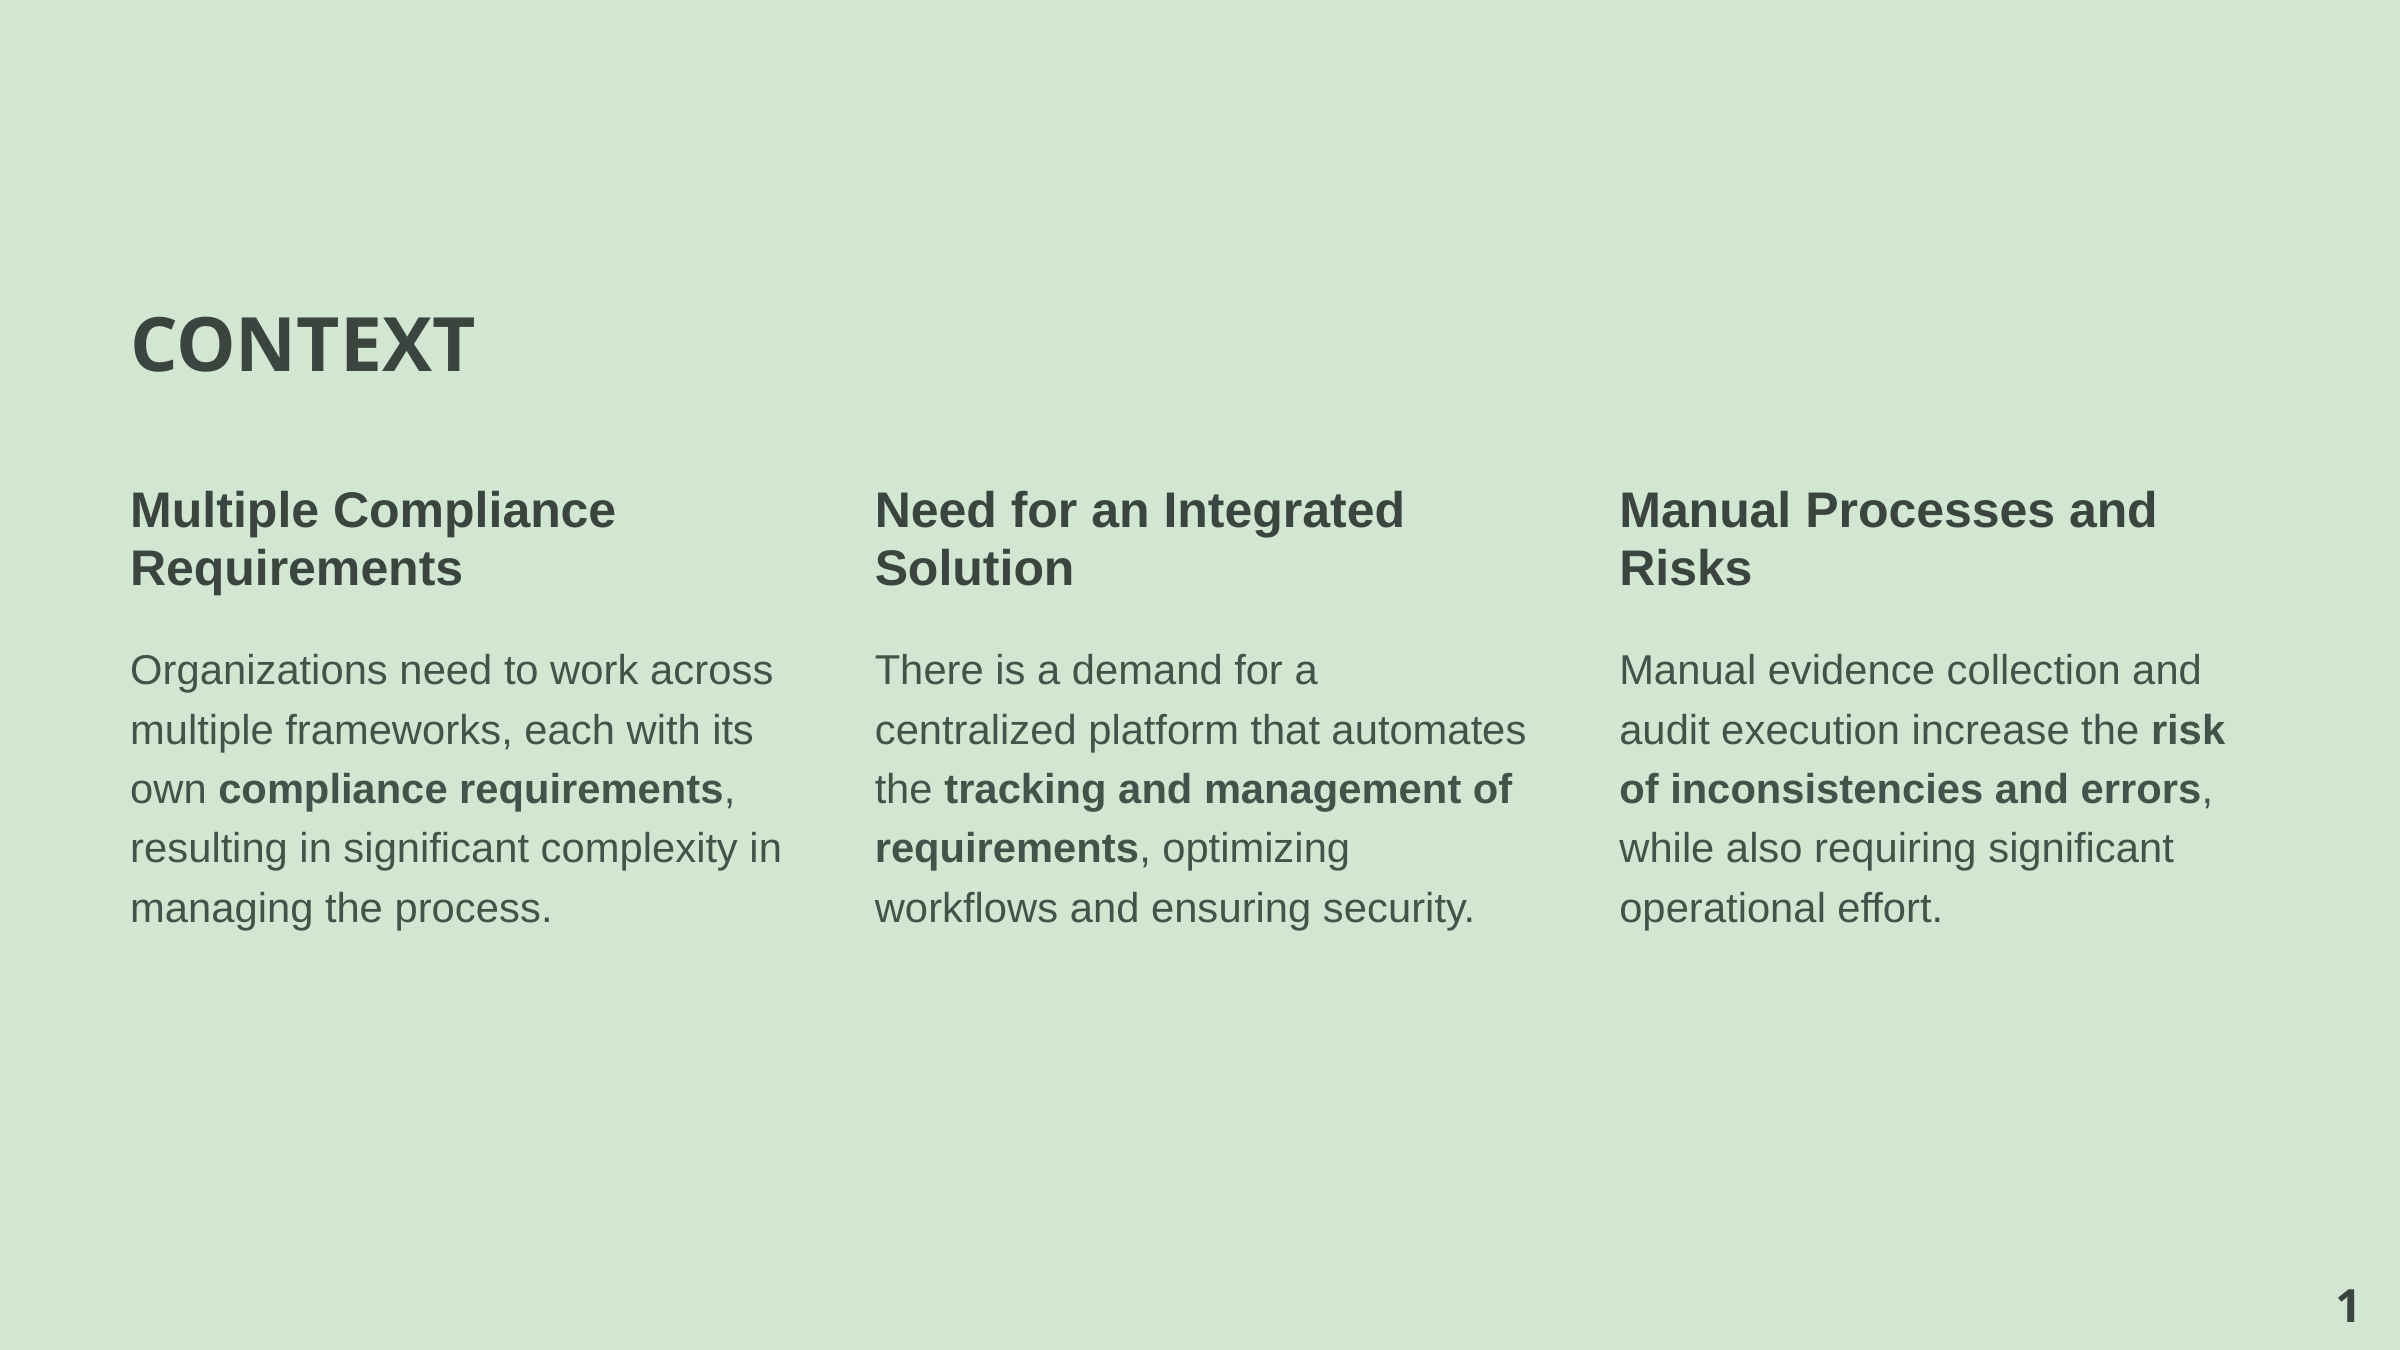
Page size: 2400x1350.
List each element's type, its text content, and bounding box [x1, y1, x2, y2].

text_box Manual evidence collection and audit execution increase the risk of inconsistencies and errors, while also requiring significant operational effort. [1619, 633, 2272, 932]
text_box Need for an Integrated Solution [874, 480, 1528, 597]
text_box Multiple Compliance Requirements [130, 480, 783, 597]
text_box CONTEXT [130, 271, 1061, 388]
text_box 1 [1896, 1274, 2362, 1333]
text_box Manual Processes and Risks [1619, 480, 2272, 597]
text_box Organizations need to work across multiple frameworks, each with its own compliance requirements, resulting in significant complexity in managing the process. [130, 633, 783, 932]
text_box There is a demand for a centralized platform that automates the tracking and management of requirements, optimizing workflows and ensuring security. [874, 633, 1528, 932]
